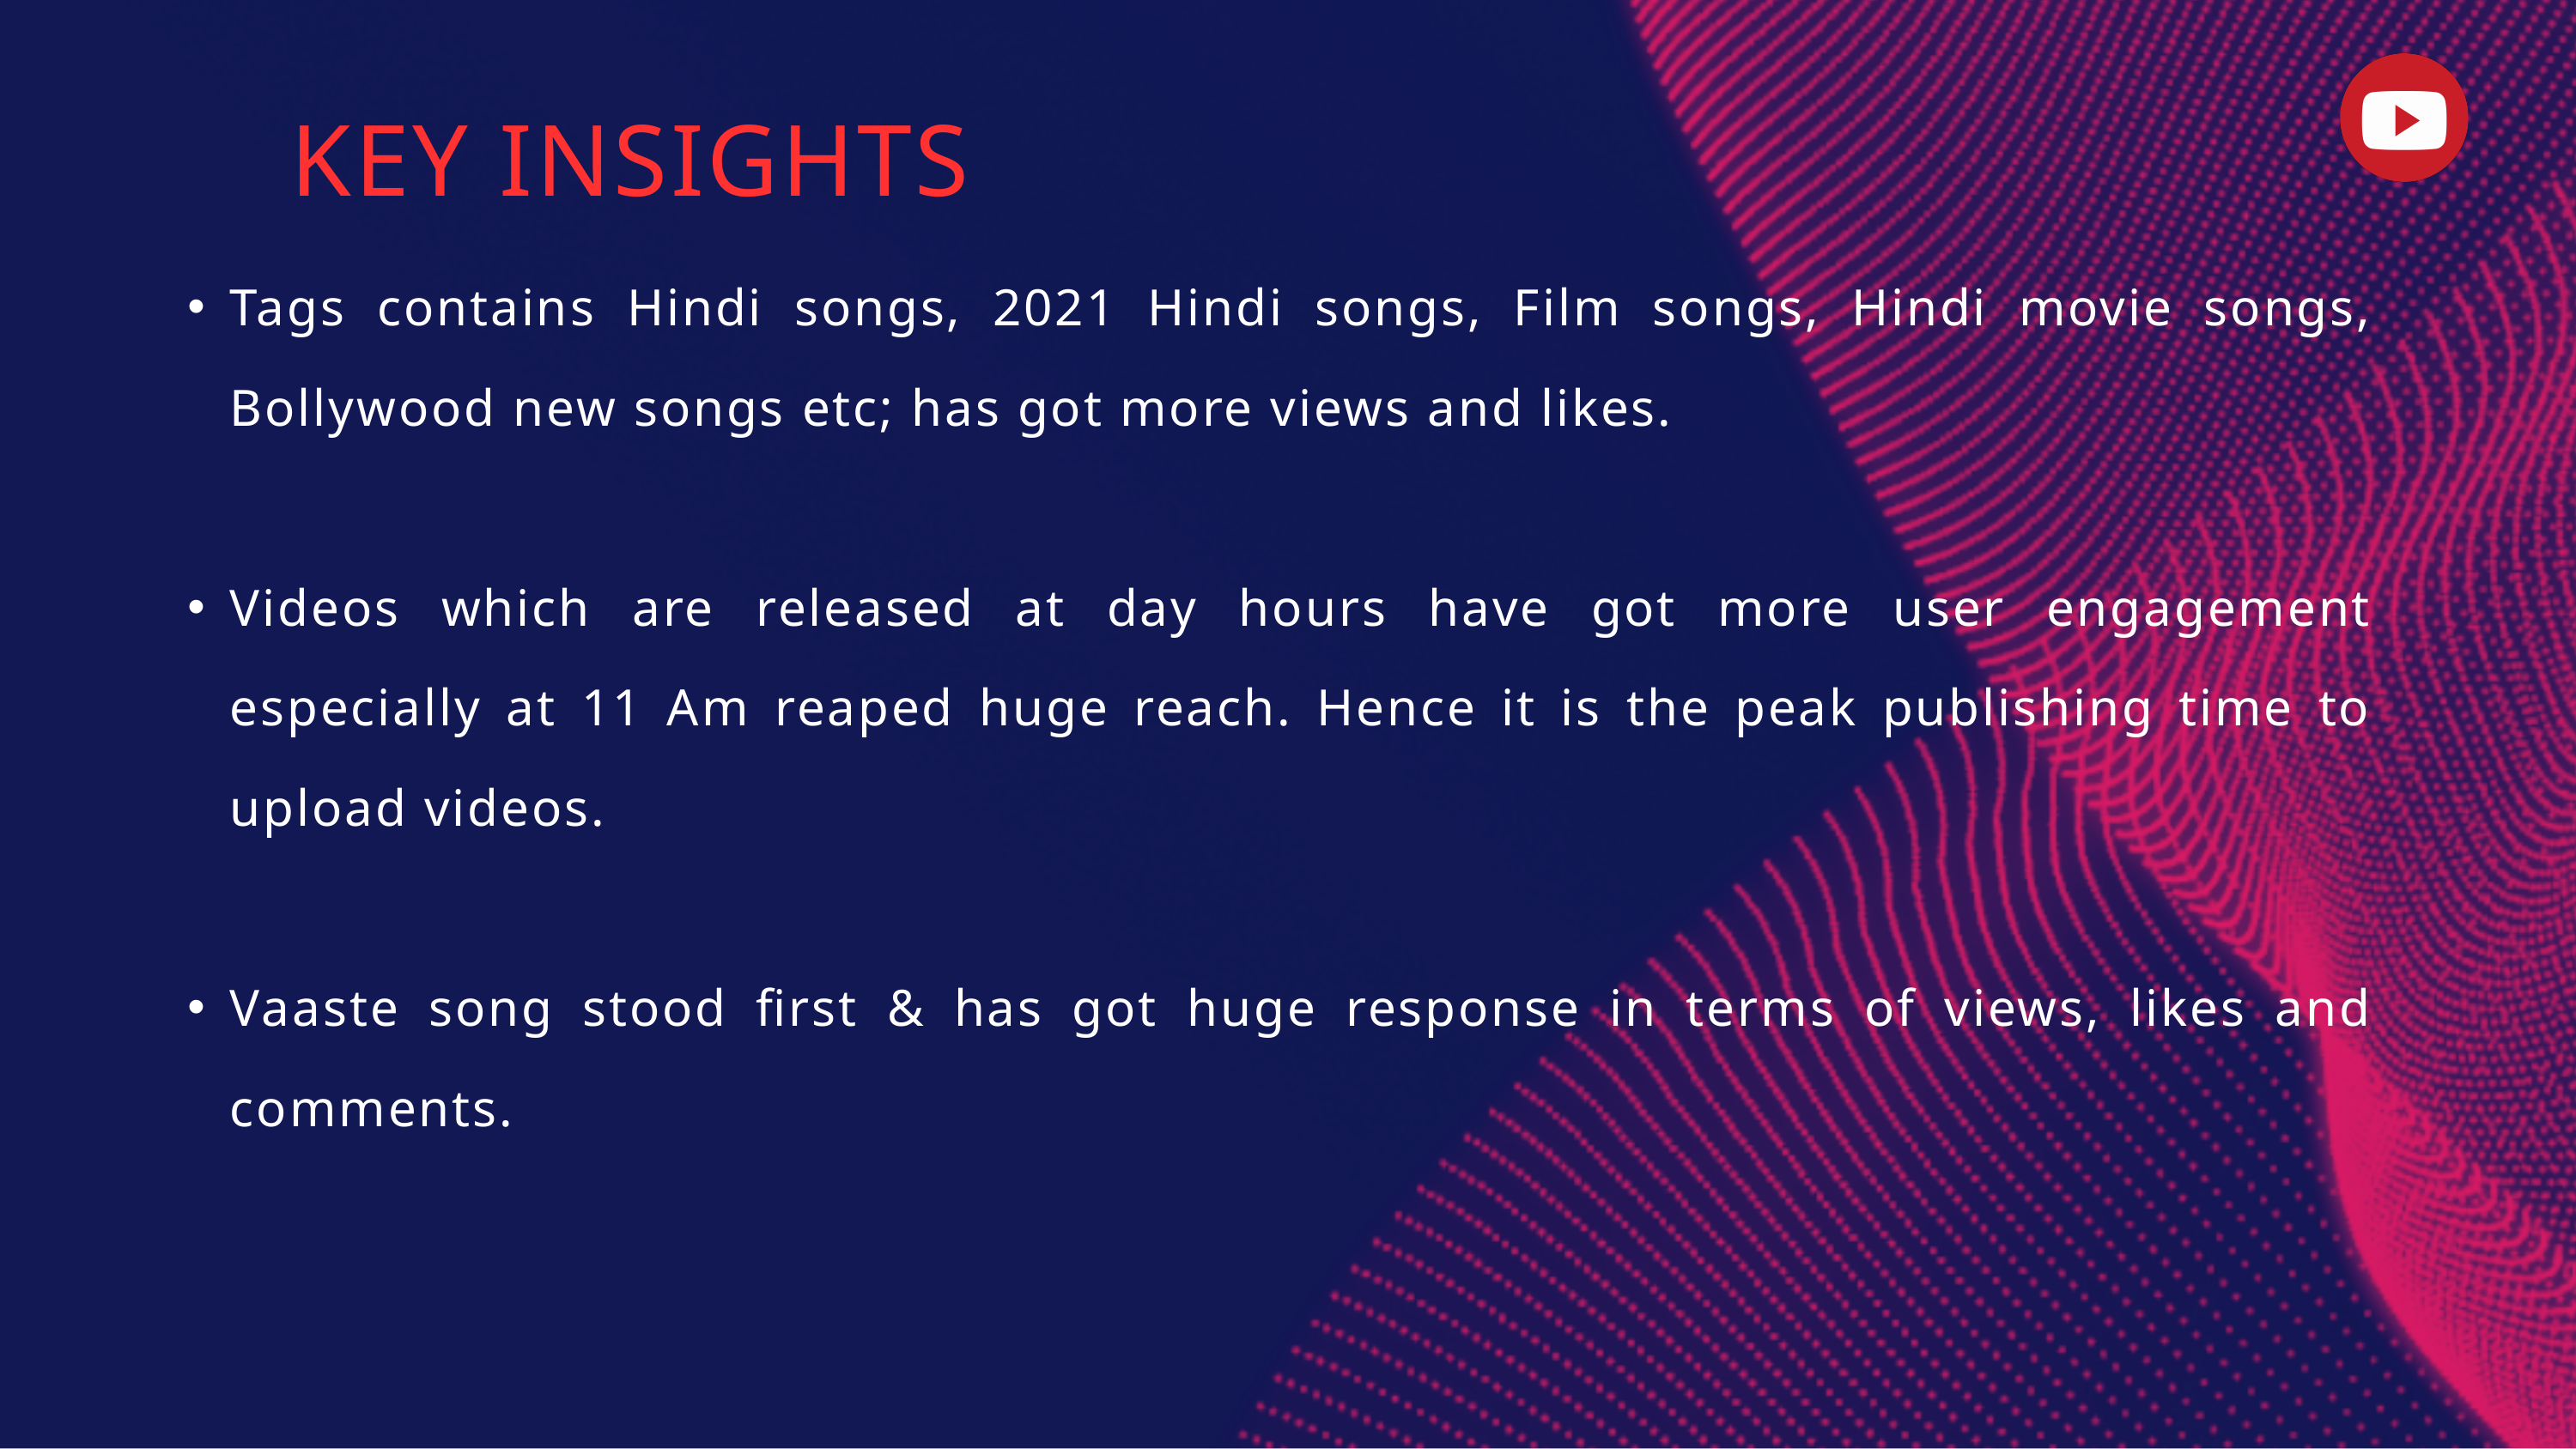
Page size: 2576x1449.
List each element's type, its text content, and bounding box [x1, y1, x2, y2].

text_box Tags contains Hindi songs, 2021 Hindi songs, Film songs, Hindi movie songs, Bollywood new songs etc; has got more views and likes. Videos which are released at day hours have got more user engagement especially at 11 Am reaped huge reach. Hence it is the peak publishing time to upload videos. Vaaste song stood first & has got huge response in terms of views, likes and comments. [144, 235, 2376, 1185]
text_box [2340, 53, 2469, 182]
text_box KEY INSIGHTS [236, 107, 1025, 216]
text_box [0, 0, 2576, 1449]
